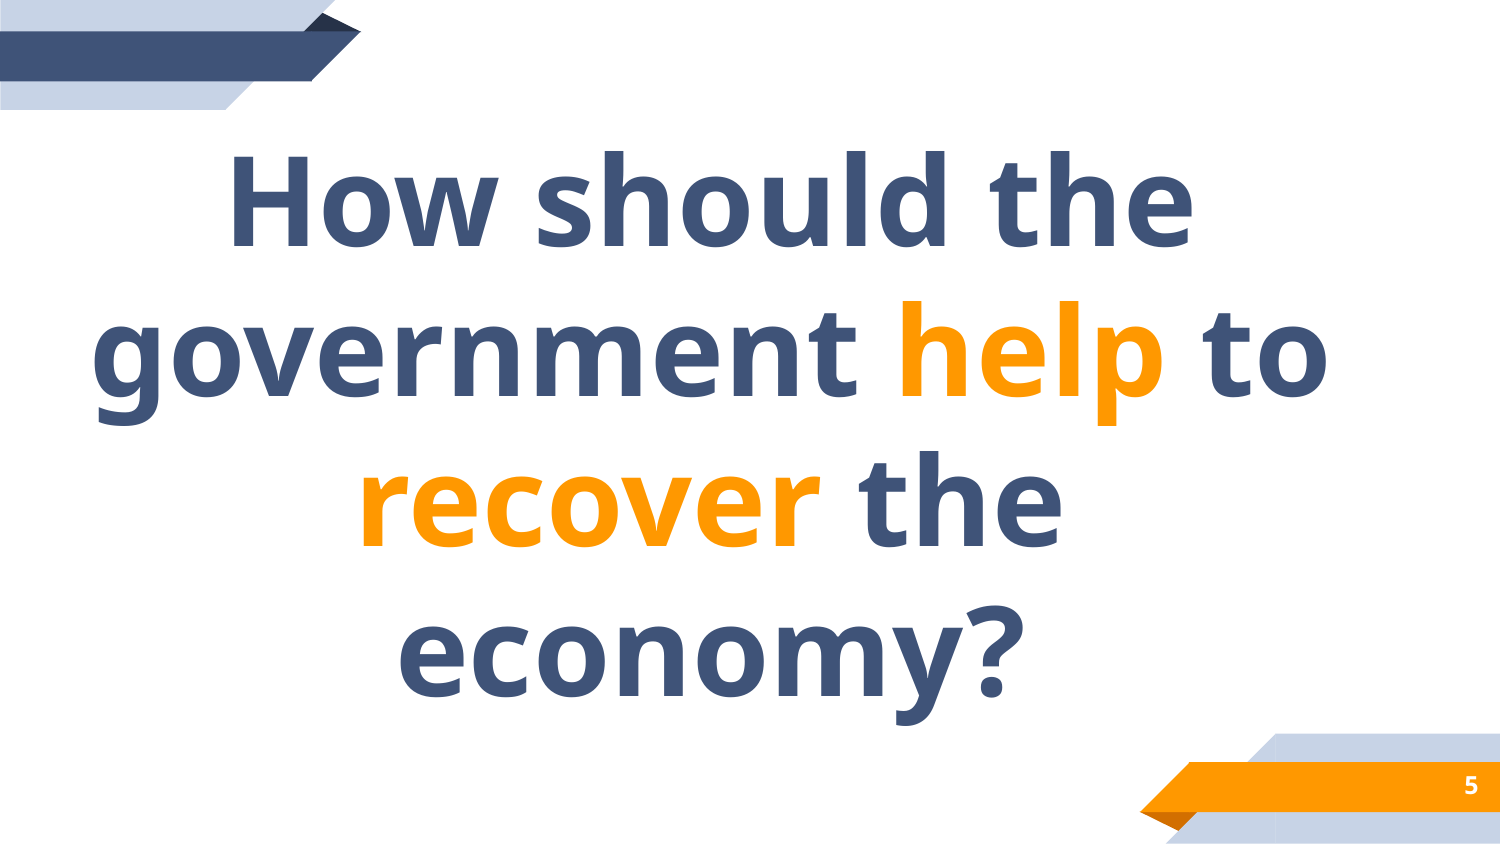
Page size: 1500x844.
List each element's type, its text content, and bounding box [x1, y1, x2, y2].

title How should the government help to recover the economy? [70, 326, 1352, 517]
slide_number 5 [1249, 760, 1494, 813]
